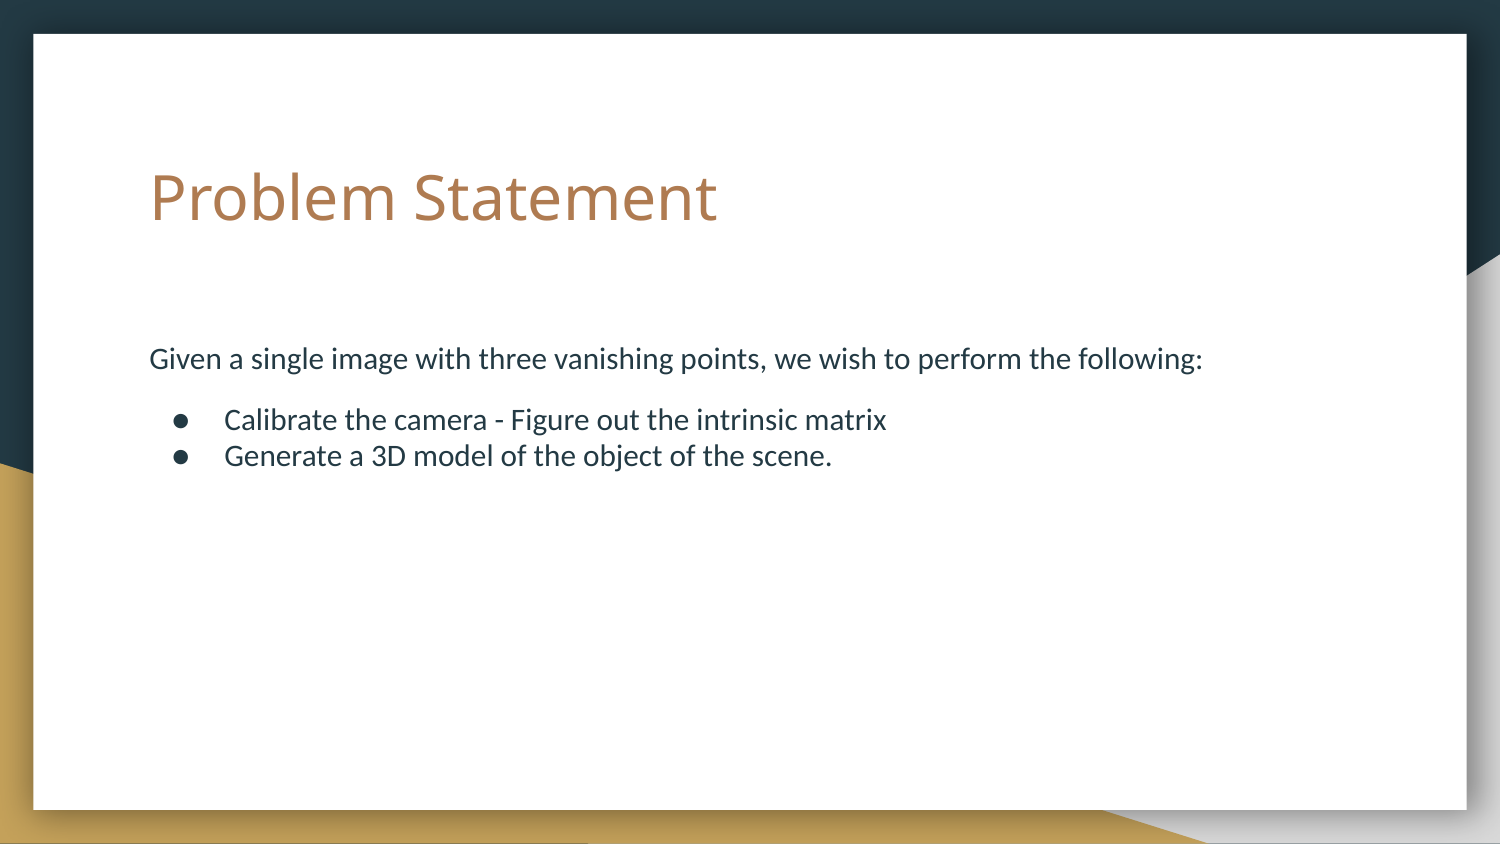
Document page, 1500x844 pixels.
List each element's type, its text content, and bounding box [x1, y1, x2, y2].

title Problem Statement [134, 138, 1366, 296]
list Given a single image with three vanishing points, we wish to perform the following: Calibrate the camera - Figure out the intrinsic matrix Generate a 3D model of the object of the scene. [134, 326, 1366, 729]
